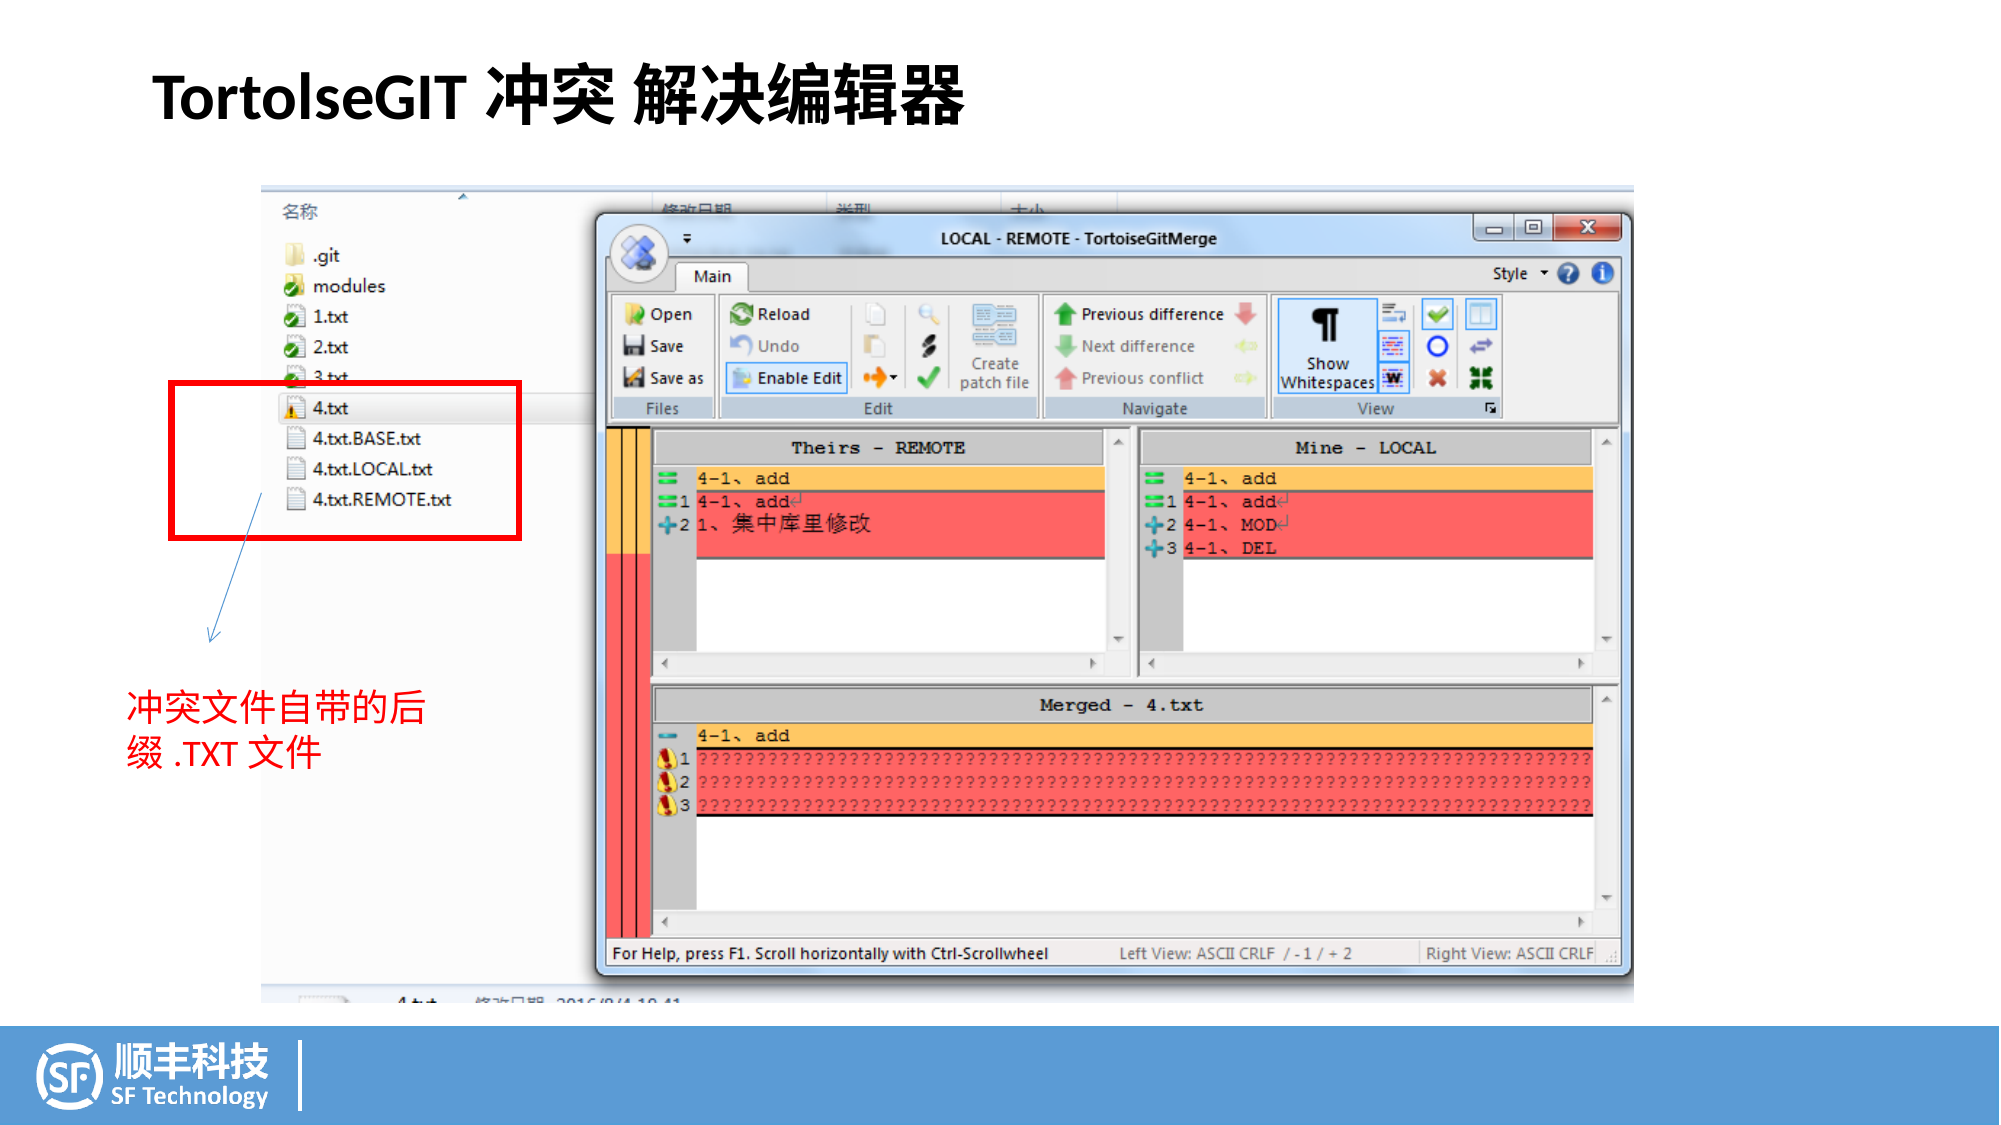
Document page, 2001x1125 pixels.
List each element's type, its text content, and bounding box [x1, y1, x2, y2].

text_box 冲突文件自带的后缀.TXT文件 [111, 676, 261, 781]
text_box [209, 492, 262, 643]
text_box [170, 382, 261, 539]
picture [34, 1025, 292, 1125]
picture [261, 185, 1634, 1003]
text_box TortolseGIT冲突 解决编辑器 [138, 45, 1067, 140]
